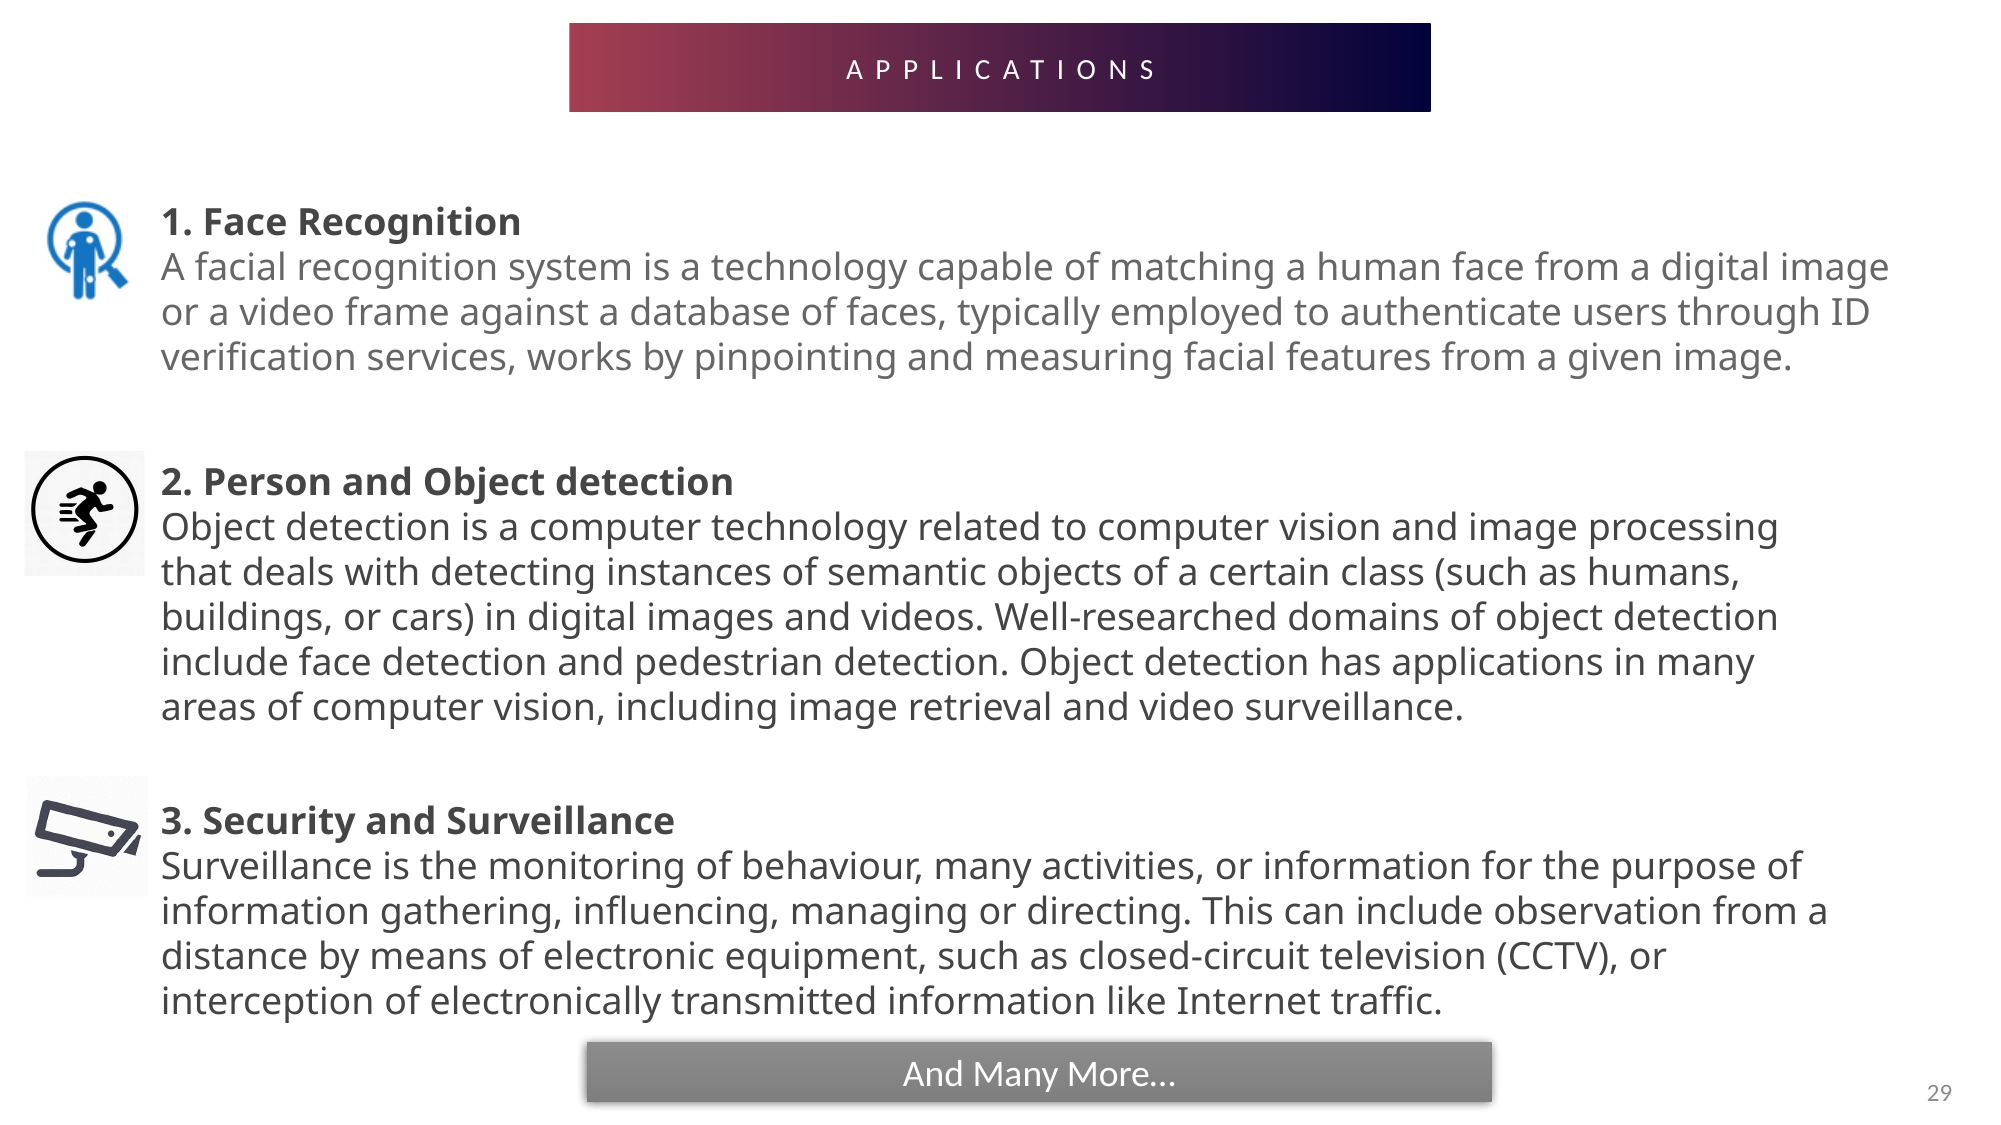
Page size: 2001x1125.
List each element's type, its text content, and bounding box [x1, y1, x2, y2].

text_box 3. Security and Surveillance Surveillance is the monitoring of behaviour, many activities, or information for the purpose of information gathering, influencing, managing or directing. This can include observation from a distance by means of electronic equipment, such as closed-circuit television (CCTV), or interception of electronically transmitted information like Internet traffic. [146, 789, 1853, 1030]
picture [27, 776, 148, 897]
picture [24, 450, 145, 576]
list Applications [569, 23, 1431, 112]
text_box 2. Person and Object detection Object detection is a computer technology related to computer vision and image processing that deals with detecting instances of semantic objects of a certain class (such as humans, buildings, or cars) in digital images and videos. Well-researched domains of object detection include face detection and pedestrian detection. Object detection has applications in many areas of computer vision, including image retrieval and video surveillance. [146, 450, 1869, 736]
text_box And Many More… [587, 1042, 1492, 1102]
picture [27, 189, 148, 311]
slide_number 29 [1894, 1061, 1968, 1121]
text_box 1. Face Recognition A facial recognition system is a technology capable of matching a human face from a digital image or a video frame against a database of faces, typically employed to authenticate users through ID verification services, works by pinpointing and measuring facial features from a given image. [146, 190, 1933, 386]
